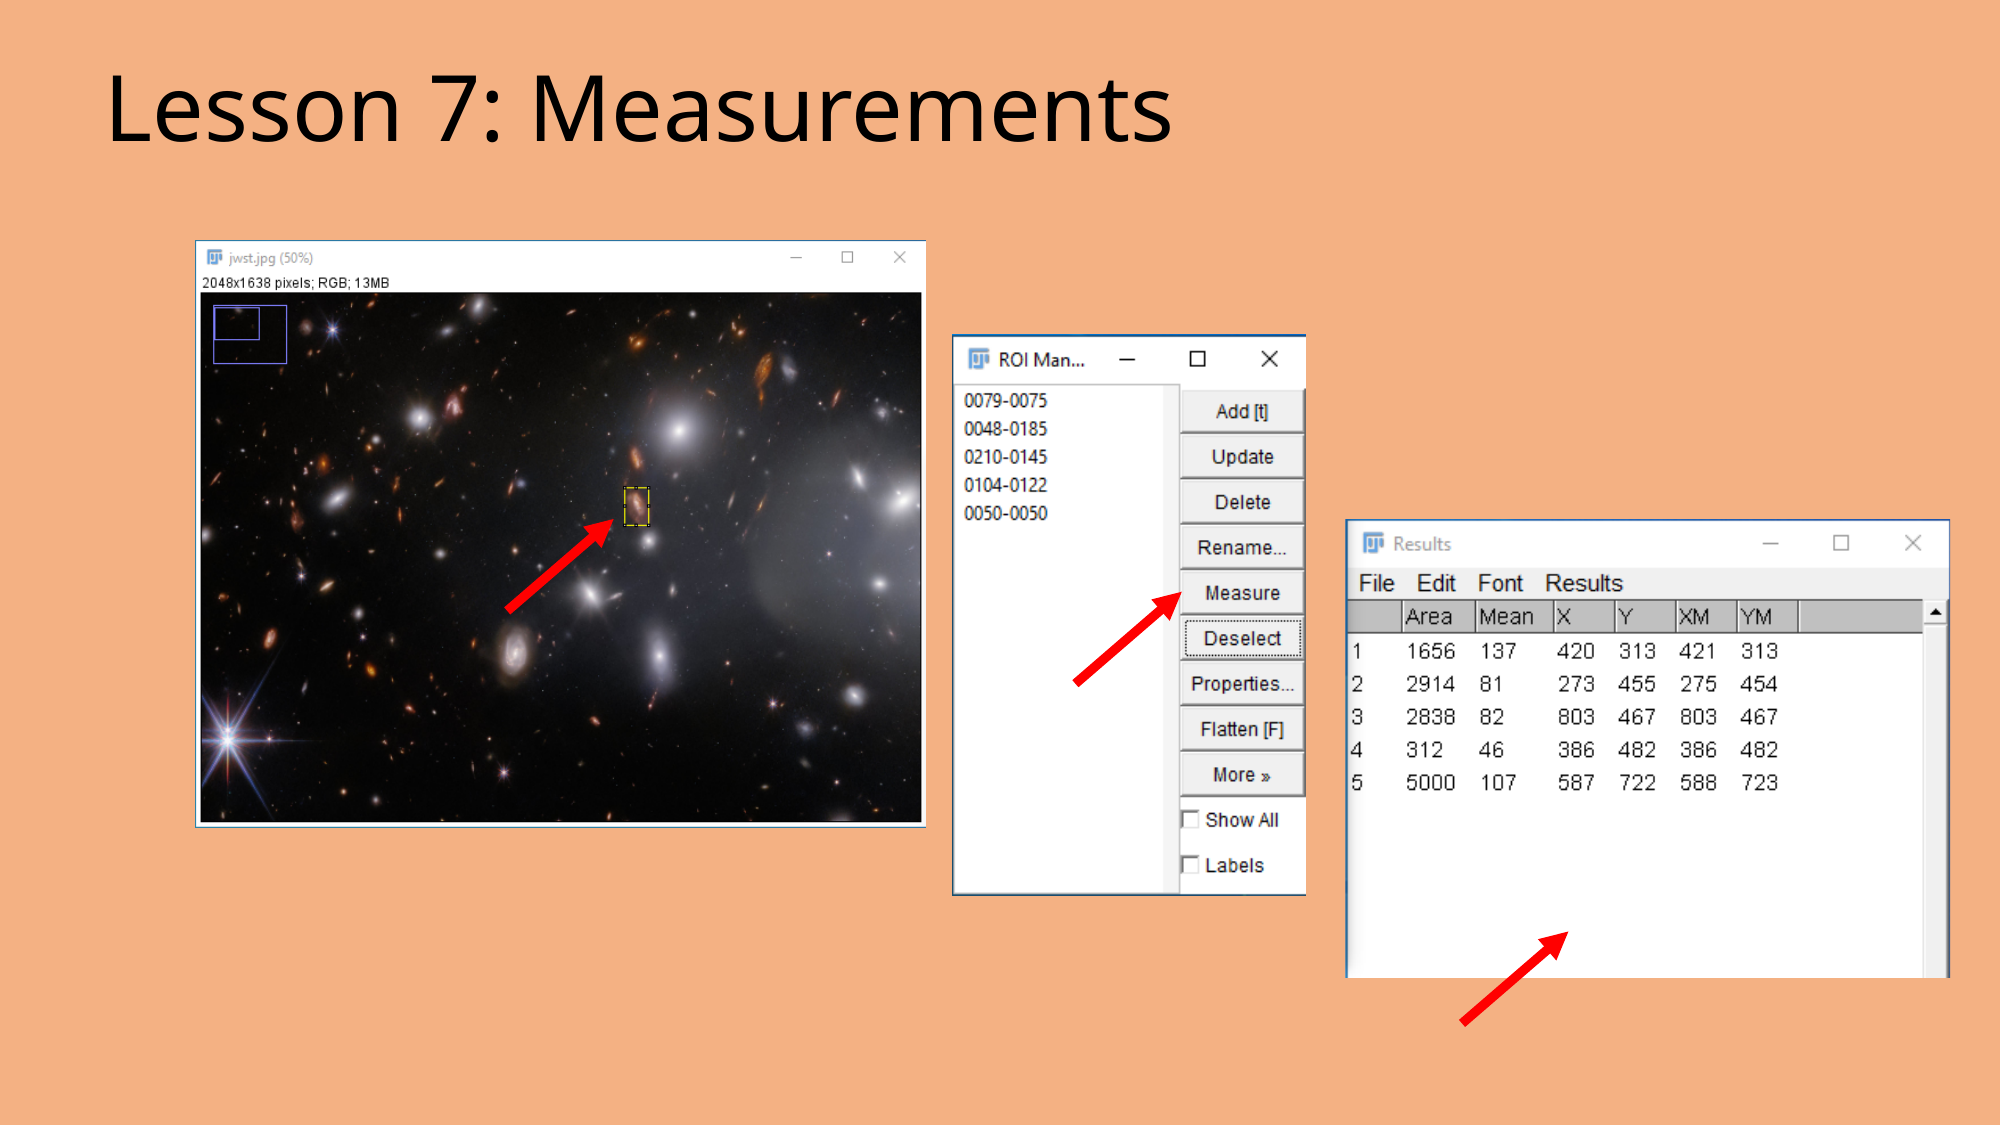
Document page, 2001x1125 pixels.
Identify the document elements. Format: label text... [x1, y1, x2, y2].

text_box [507, 519, 614, 611]
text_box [1075, 591, 1182, 684]
picture [951, 334, 1306, 896]
title Lesson 7: Measurements [89, 3, 1815, 221]
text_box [1461, 931, 1569, 1024]
picture [195, 239, 926, 828]
picture [1345, 519, 1951, 978]
